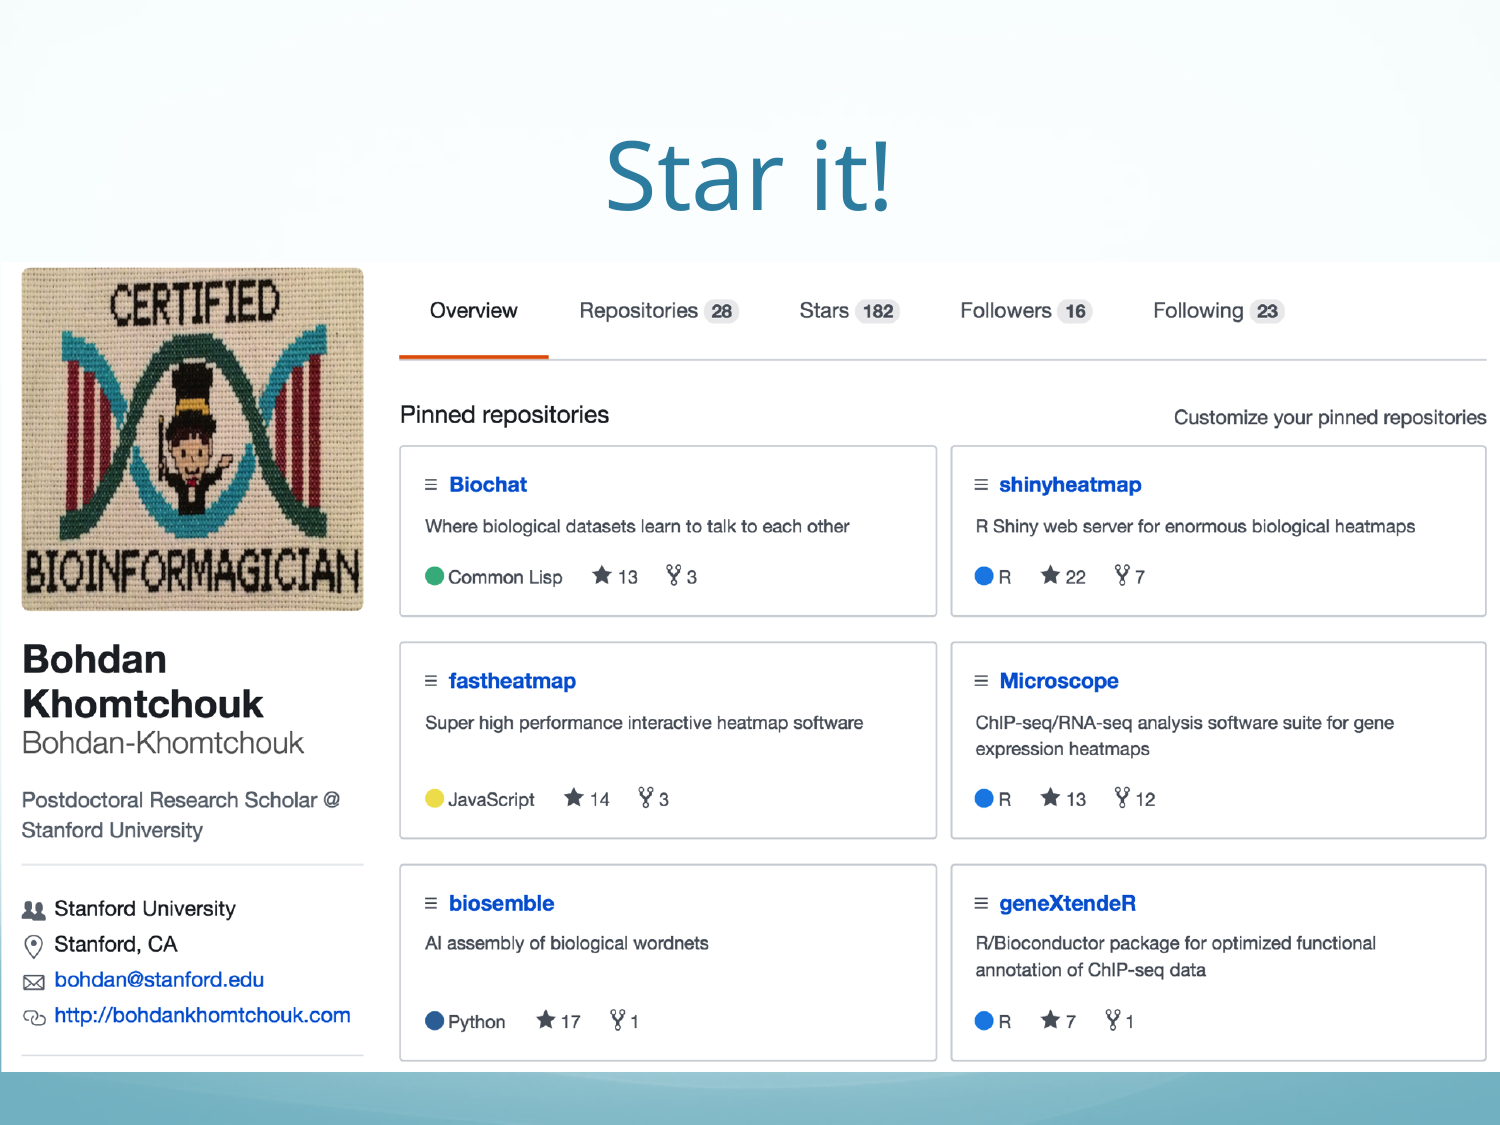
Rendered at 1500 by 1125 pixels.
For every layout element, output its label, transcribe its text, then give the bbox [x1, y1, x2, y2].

title Star it! [90, 17, 1410, 237]
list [0, 261, 1500, 1073]
